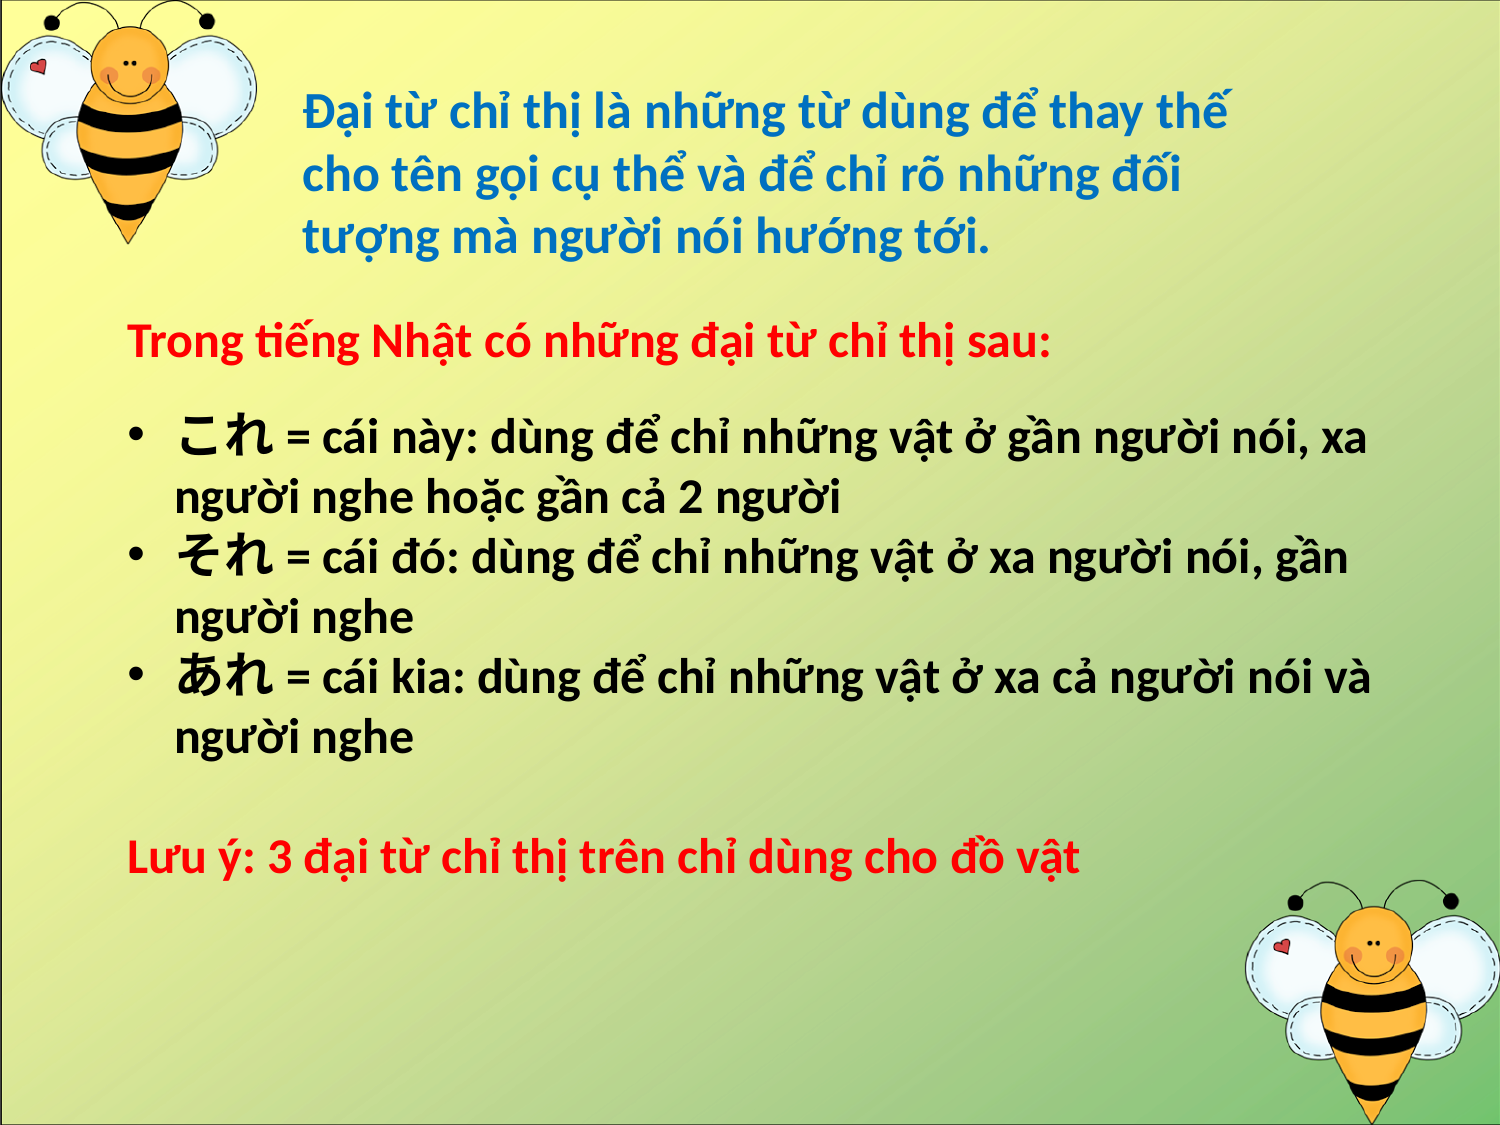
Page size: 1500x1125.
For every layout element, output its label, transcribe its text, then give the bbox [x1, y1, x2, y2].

title Đại từ chỉ thị là những từ dùng để thay thế cho tên gọi cụ thể và để chỉ rõ những đối tượng mà người nói hướng tới. [287, 112, 1263, 354]
text_box これ= cái này: dùng để chỉ những vật ở gần người nói, xa người nghe hoặc gần cả 2 người それ= cái đó: dùng để chỉ những vật ở xa người nói, gần người nghe あれ= cái kia: dùng để chỉ những vật ở xa cả người nói và người nghe Lưu ý: 3 đại từ chỉ thị trên chỉ dùng cho đồ vật [112, 395, 1413, 891]
picture [0, 0, 1500, 1125]
subtitle Trong tiếng Nhật có những đại từ chỉ thị sau: [112, 299, 1163, 395]
